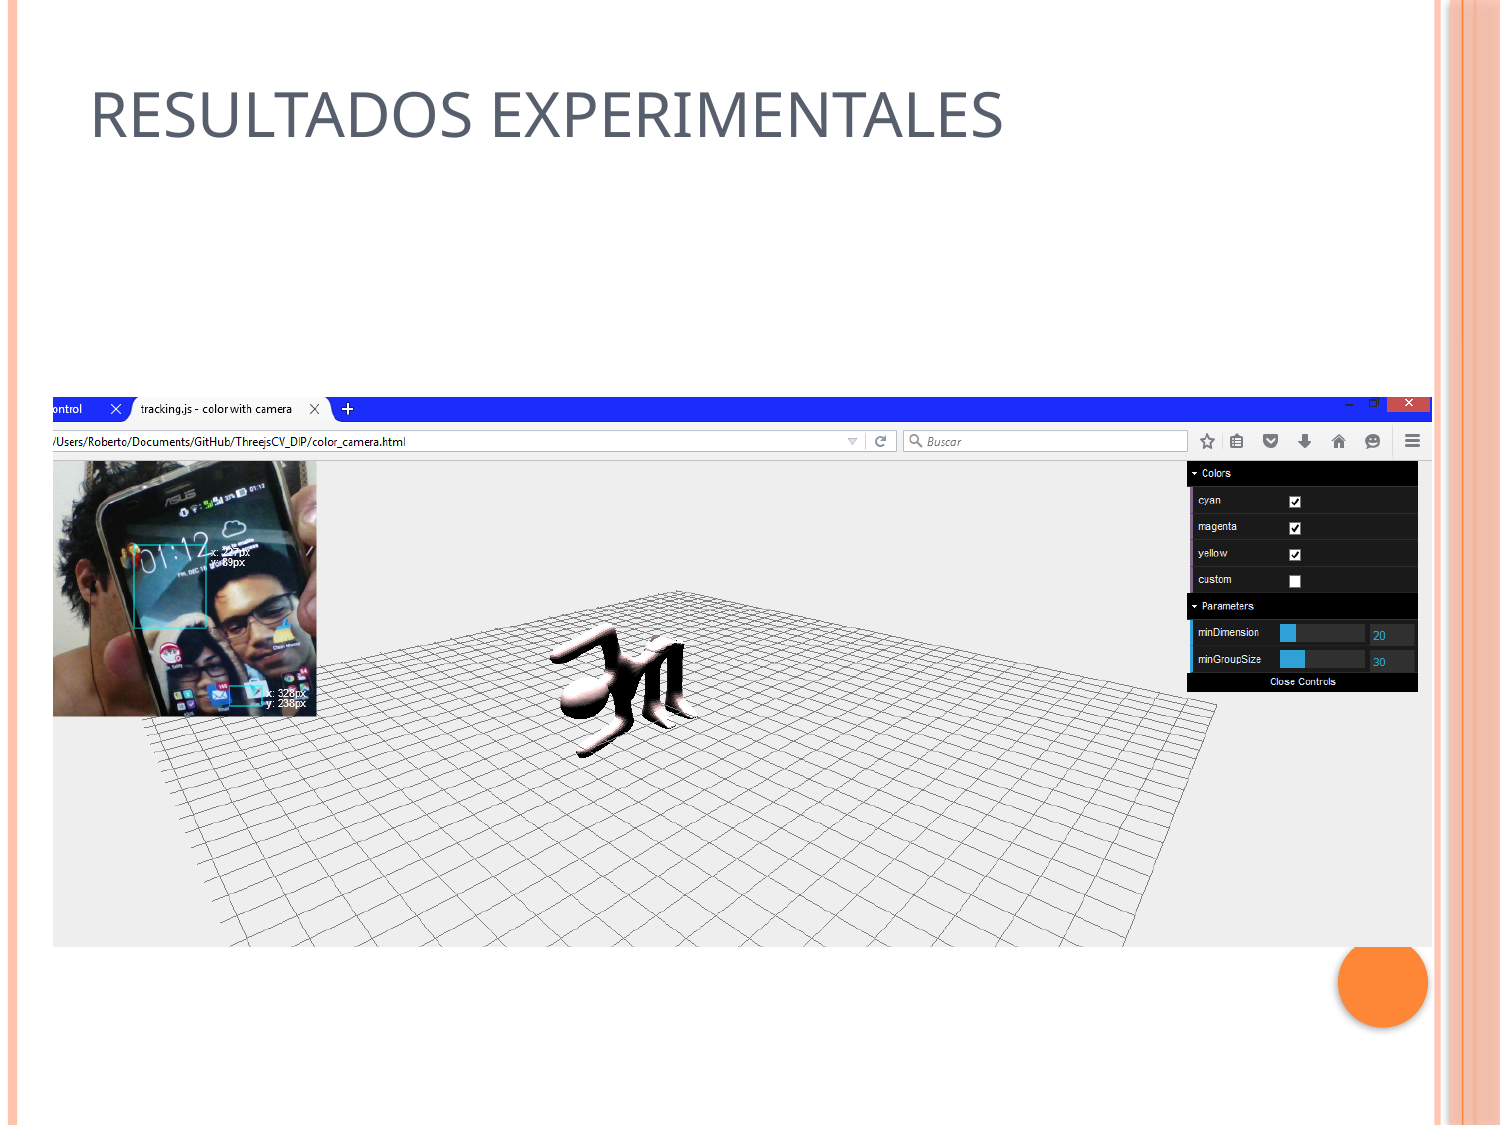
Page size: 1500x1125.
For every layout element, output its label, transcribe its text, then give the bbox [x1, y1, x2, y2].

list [52, 396, 1433, 948]
title Resultados experimentales [75, 45, 1300, 233]
